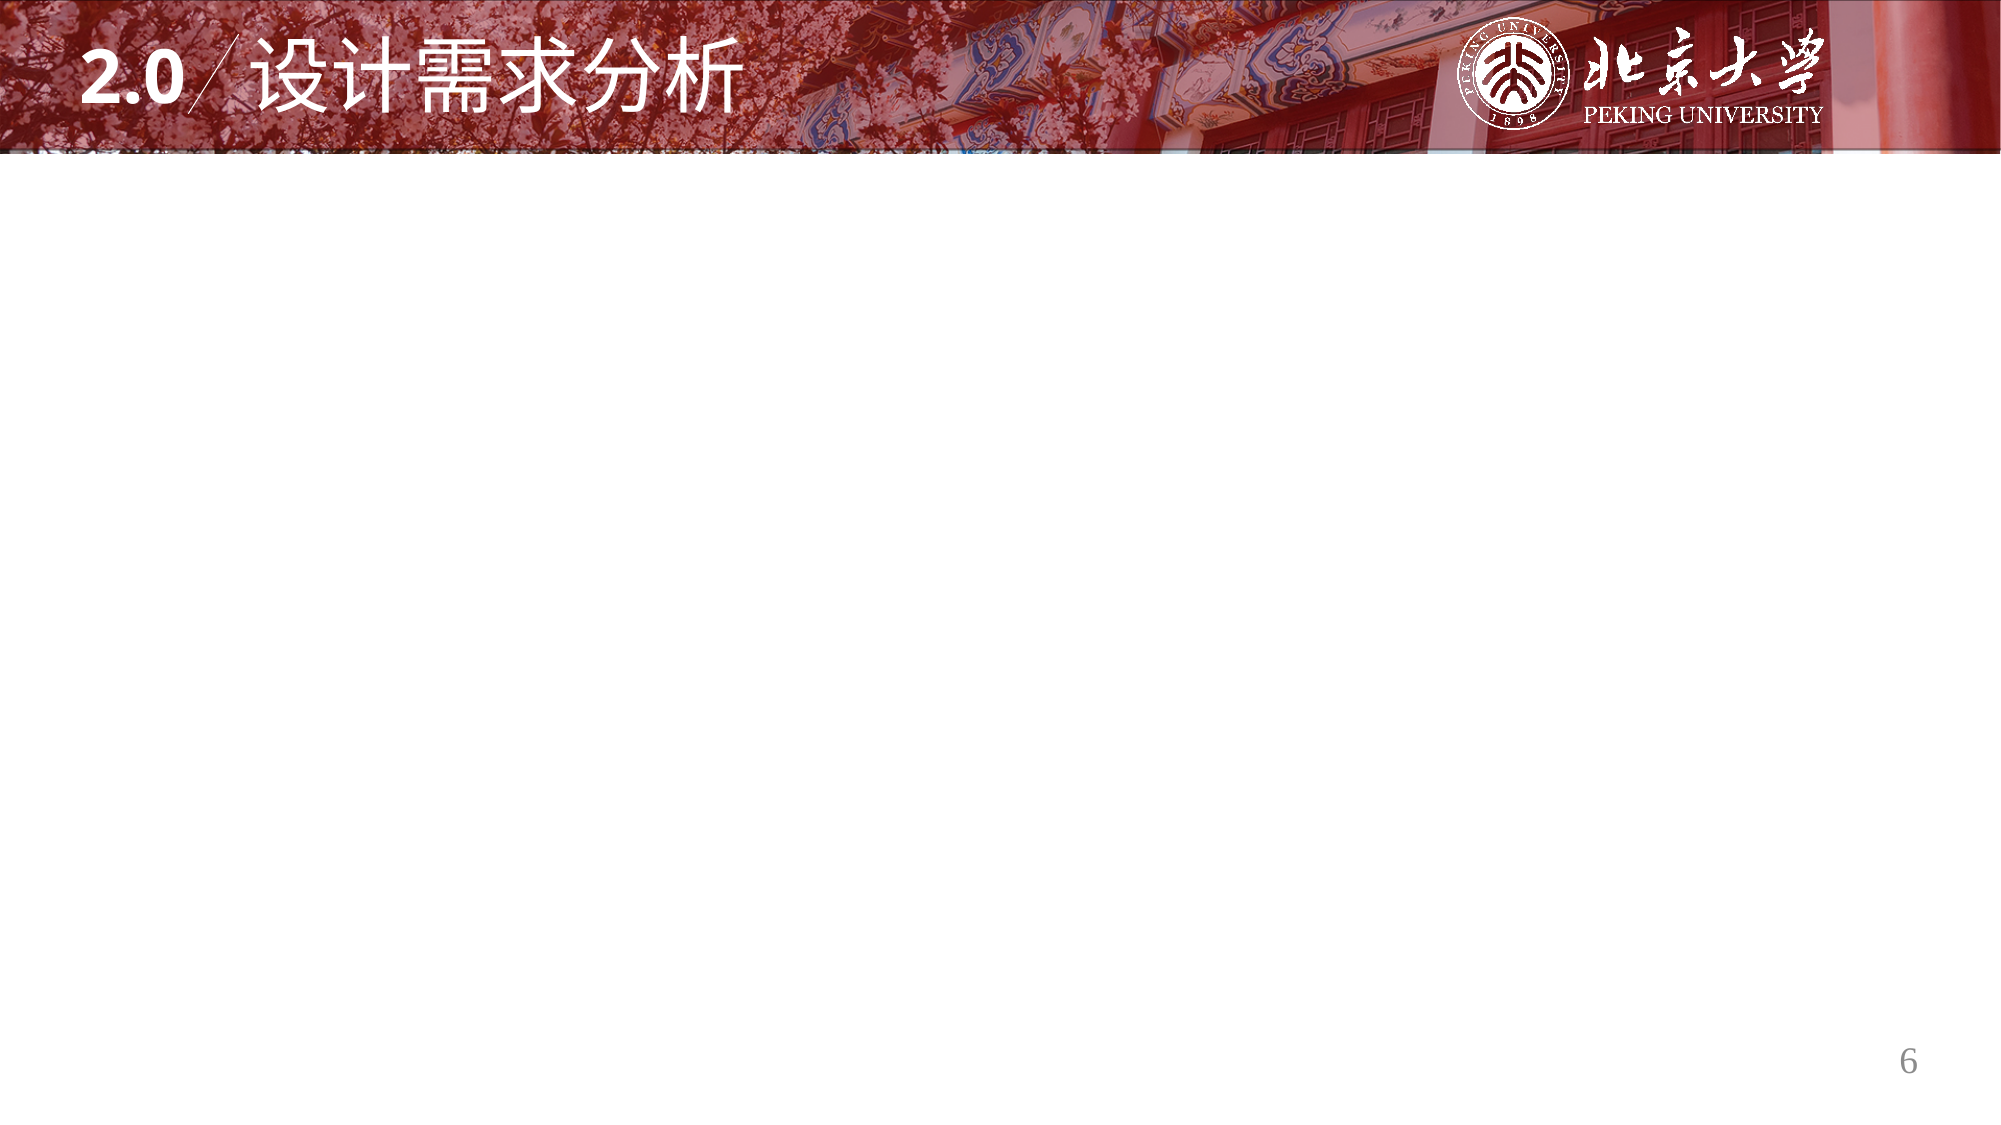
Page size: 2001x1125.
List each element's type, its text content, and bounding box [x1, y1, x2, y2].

picture [1457, 17, 1824, 130]
picture [0, 150, 64, 154]
list 2.0 [64, 31, 206, 197]
slide_number 6 [1483, 1023, 1934, 1095]
picture [206, 150, 2001, 154]
list 设计需求分析 [232, 27, 985, 109]
